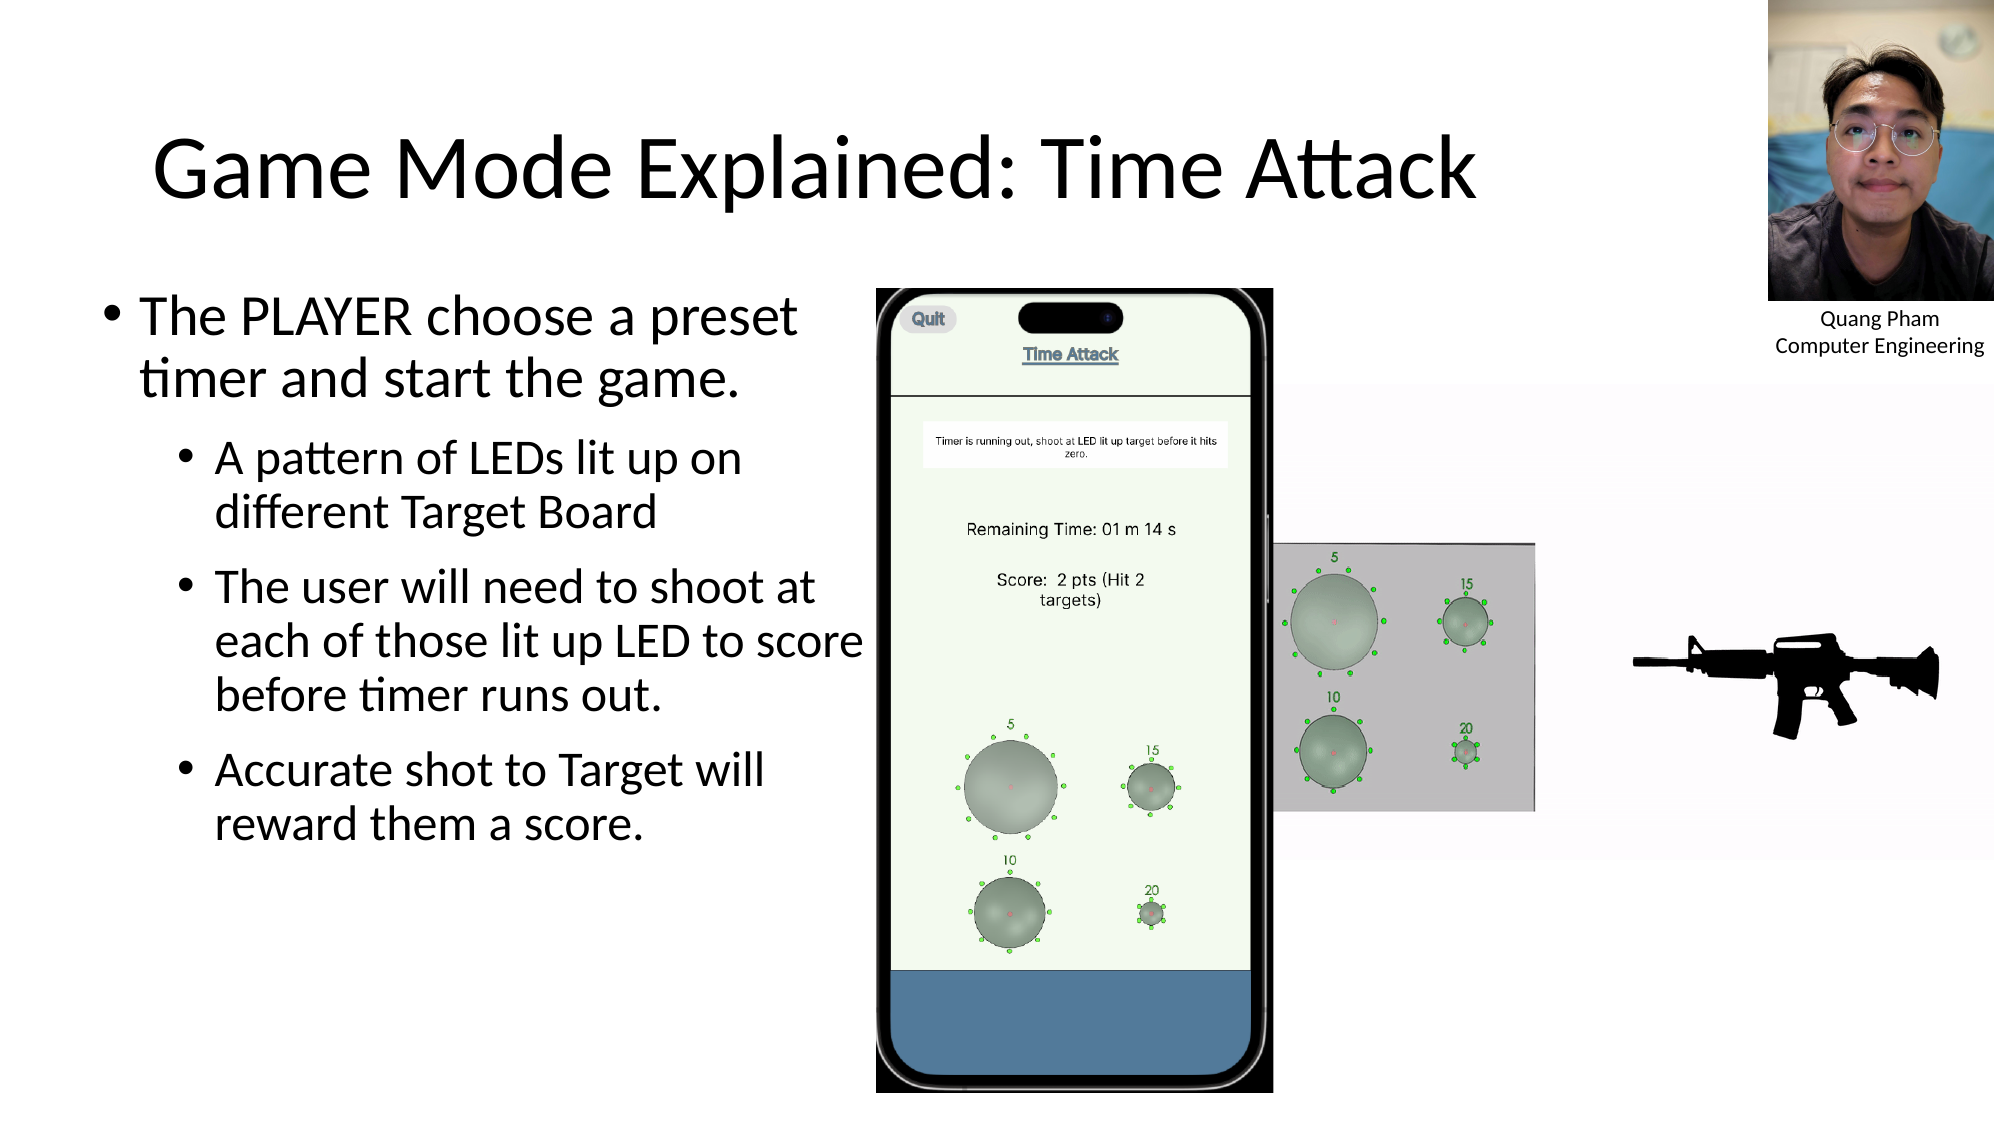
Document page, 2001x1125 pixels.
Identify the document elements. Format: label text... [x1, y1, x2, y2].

list The PLAYER choose a preset timer and start the game. A pattern of LEDs lit up on different Target Board The user will need to shoot at each of those lit up LED to score before timer runs out. Accurate shot to Target will reward them a score. [87, 277, 895, 935]
picture [875, 287, 1994, 1093]
picture [1767, 0, 1994, 301]
text_box Quang Pham Computer Engineering [1754, 288, 2000, 373]
title Game Mode Explained: Time Attack [137, 59, 1762, 278]
